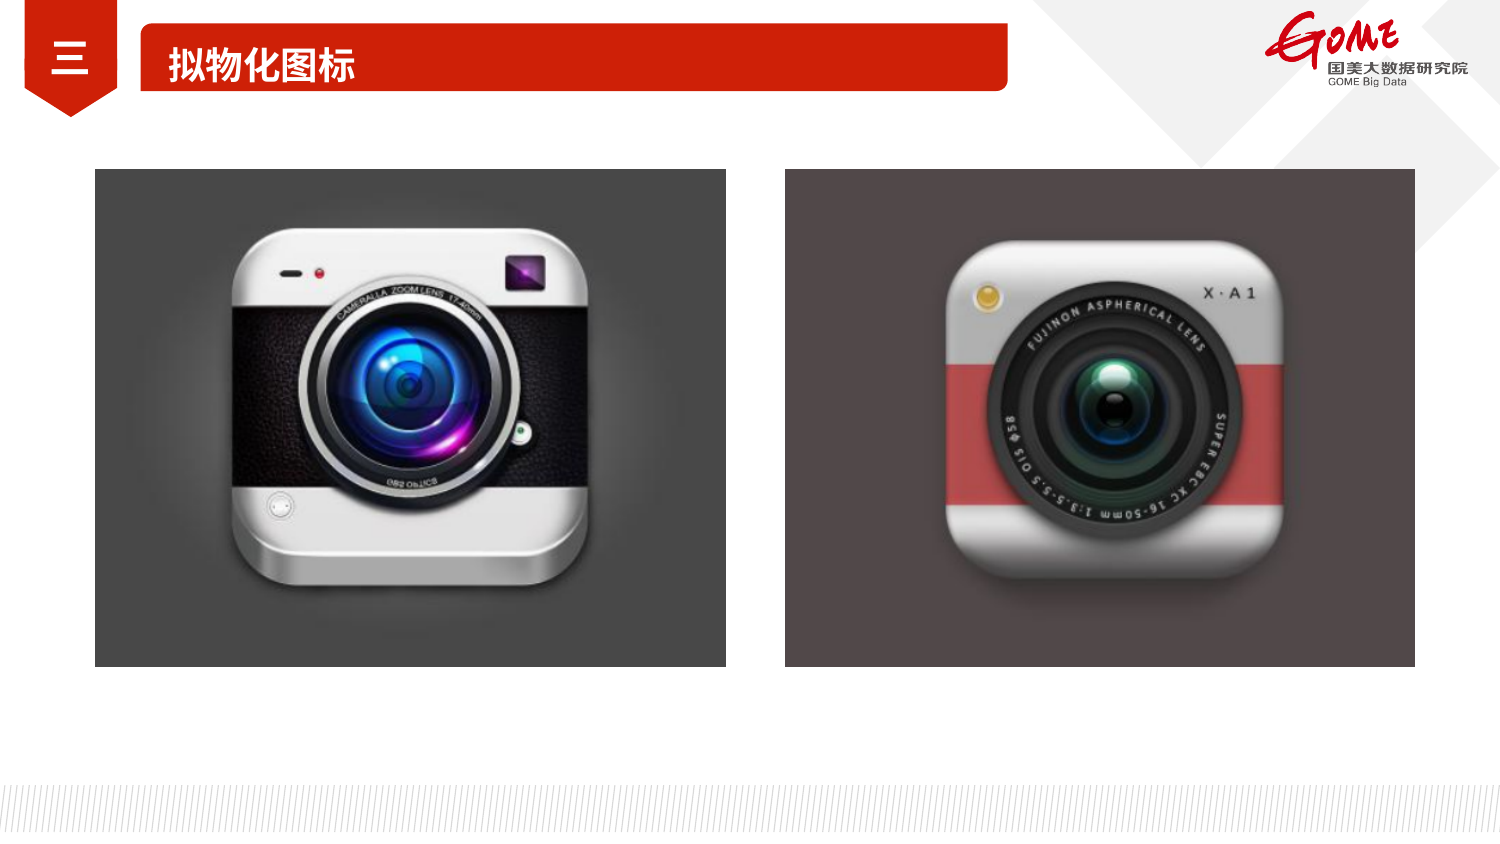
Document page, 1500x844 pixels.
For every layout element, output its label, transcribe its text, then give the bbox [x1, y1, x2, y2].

picture [1265, 11, 1468, 87]
text_box 三 [34, 0, 107, 90]
picture [785, 169, 1415, 667]
picture [95, 169, 727, 667]
text_box 拟物化图标 [153, 11, 1141, 95]
